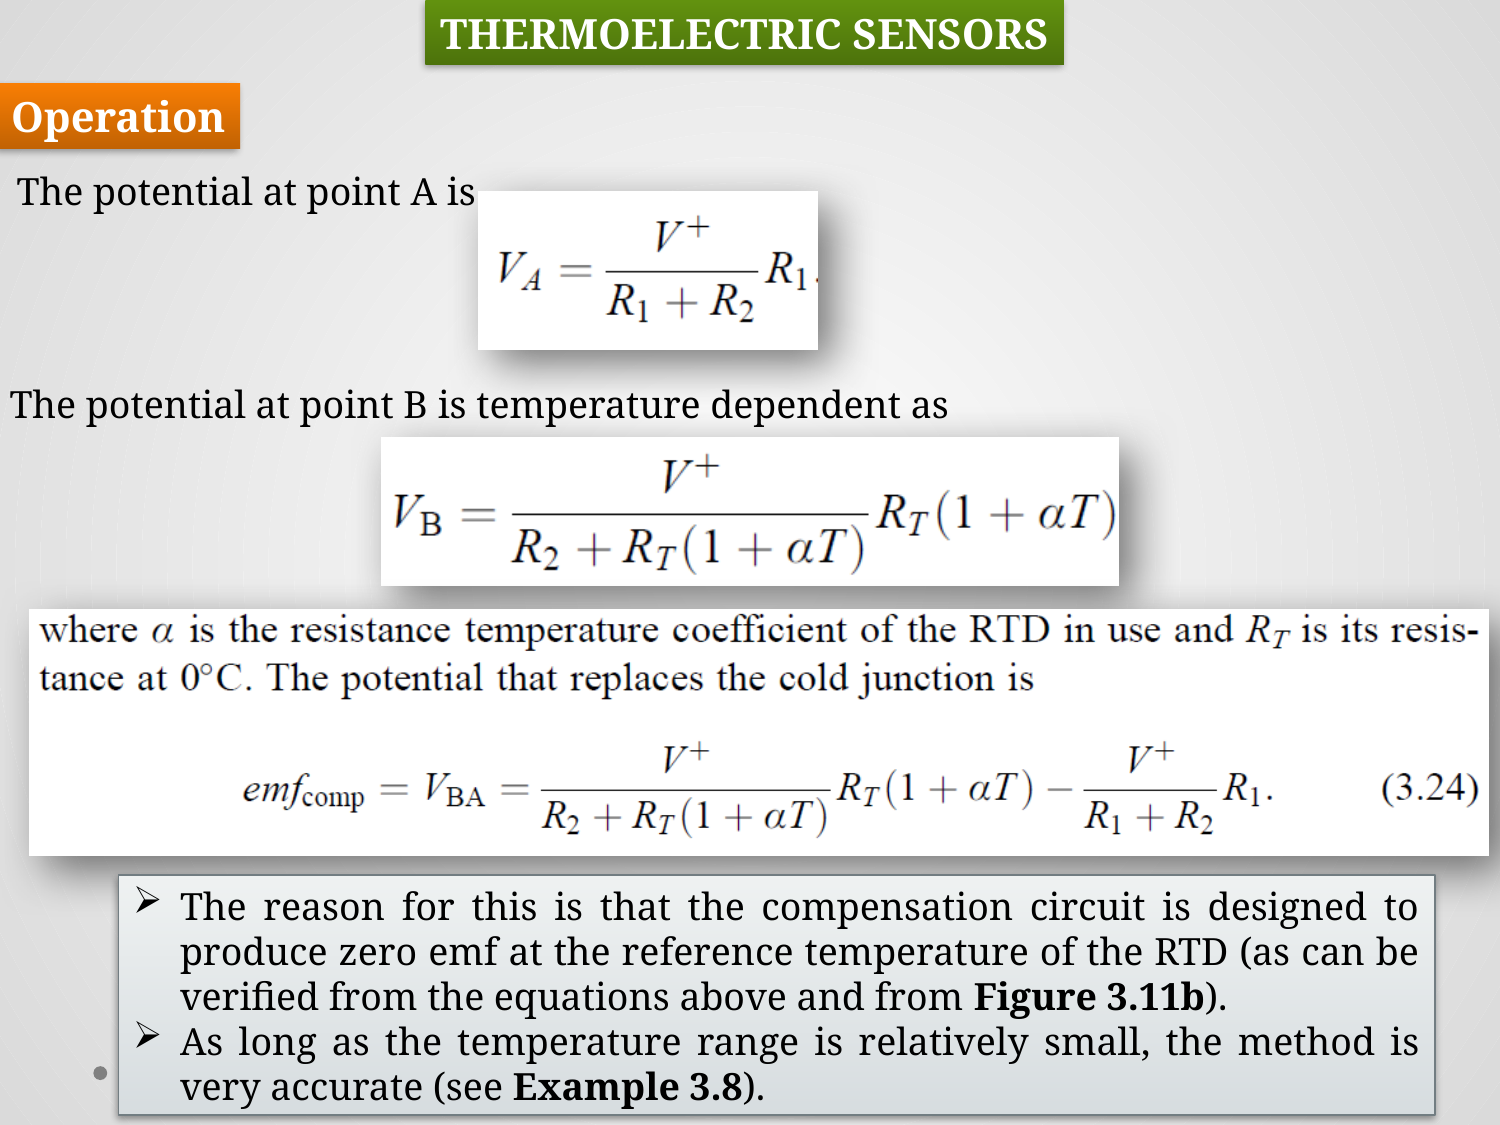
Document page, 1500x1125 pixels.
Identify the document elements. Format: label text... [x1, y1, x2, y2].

picture [380, 437, 1119, 587]
text_box The potential at point A is [1, 160, 492, 221]
picture [29, 609, 1489, 857]
text_box THERMOELECTRIC SENSORS [425, 0, 1064, 65]
picture [478, 191, 819, 351]
text_box The reason for this is that the compensation circuit is designed to produce zero emf at the reference temperature of the RTD (as can be verified from the equations above and from Figure 3.11b). As long as the temperature range is relatively small, the method is very accurate (see Example 3.8). [118, 874, 1436, 1116]
text_box The potential at point B is temperature dependent as [0, 373, 1071, 434]
text_box Operation [0, 83, 241, 149]
